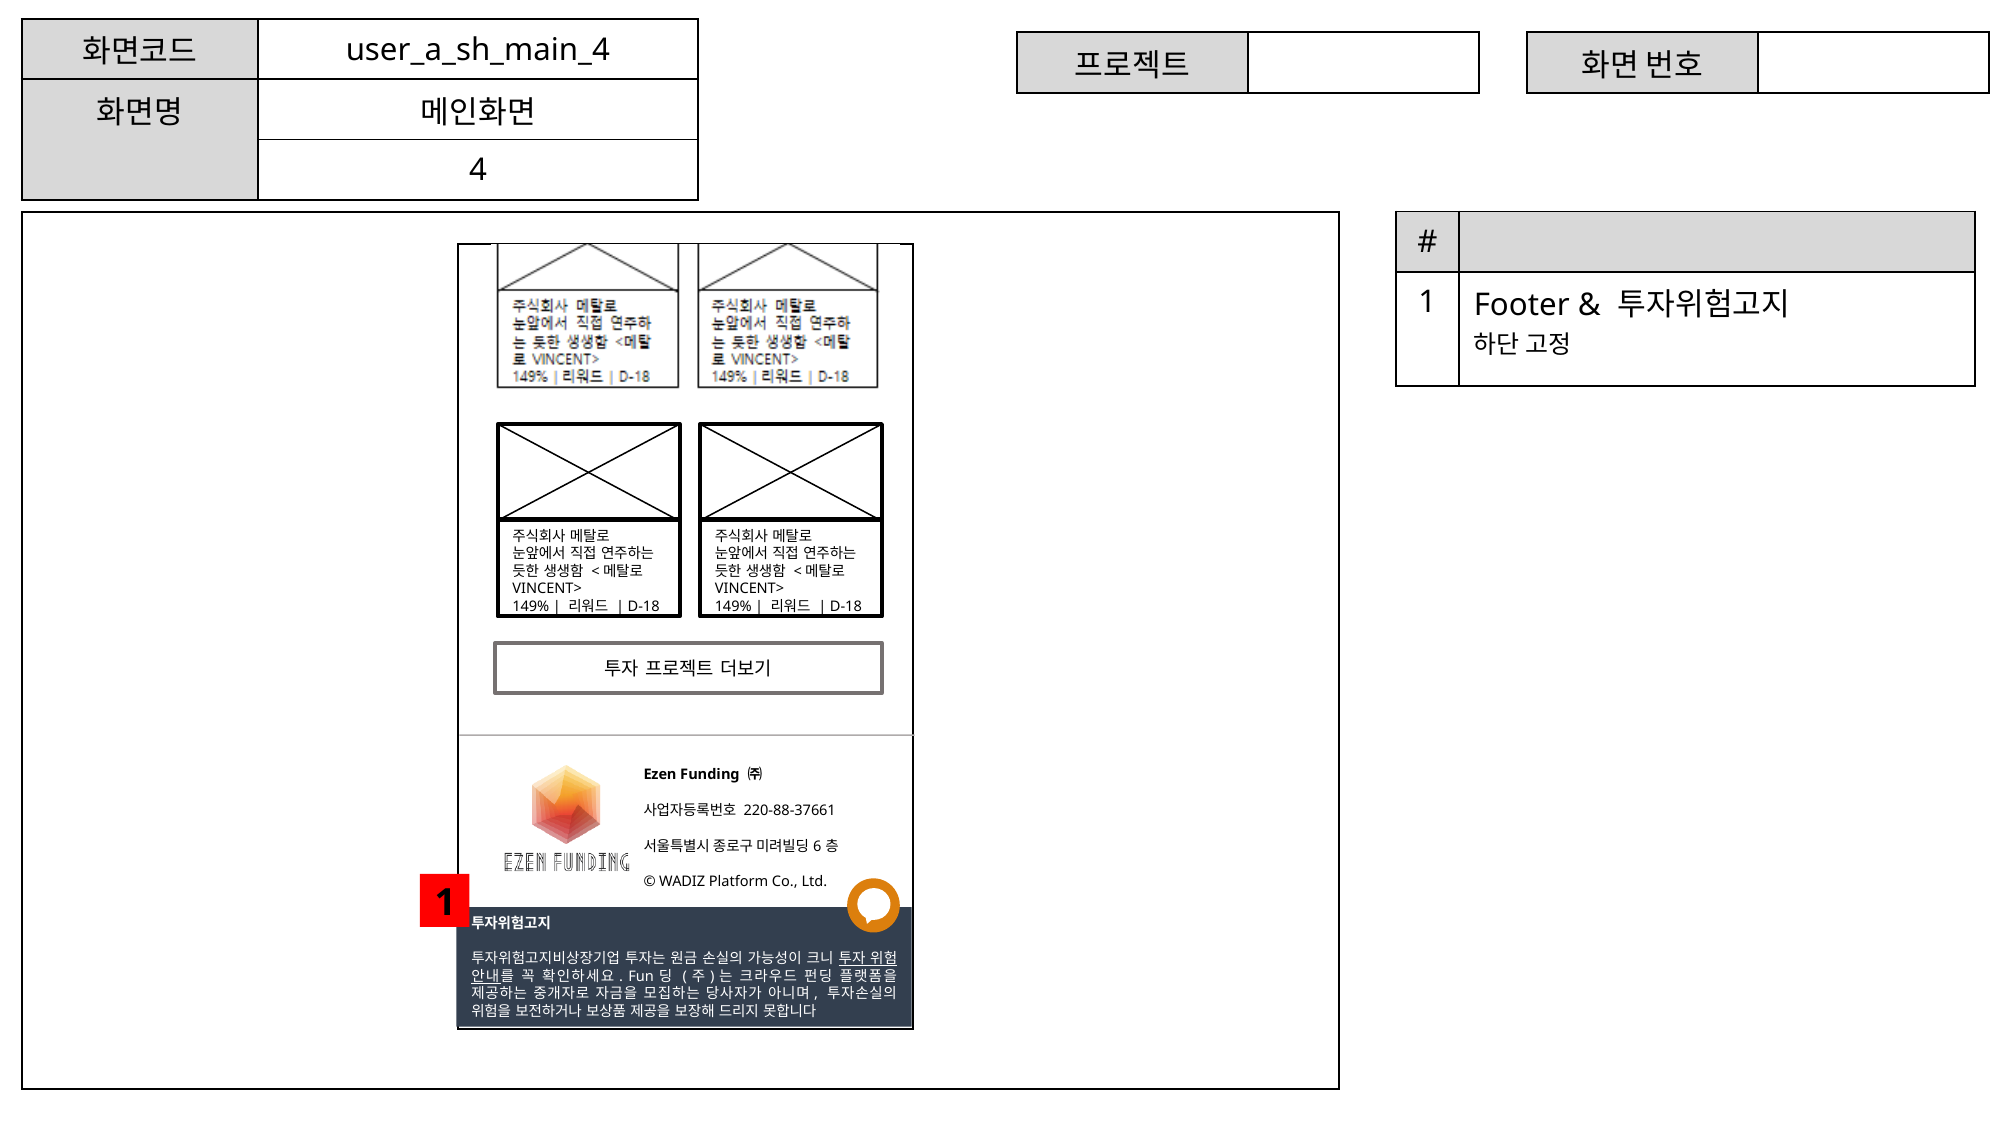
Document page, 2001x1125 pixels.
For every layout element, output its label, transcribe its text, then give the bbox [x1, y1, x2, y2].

table_header # [1397, 212, 1458, 271]
table_cell 화면명 [23, 80, 257, 199]
table_cell © WADIZ Platform Co., Ltd. [641, 864, 950, 900]
picture [490, 244, 901, 404]
table_header Ezen Funding ㈜ [643, 755, 950, 792]
table_header 화면 번호 [1528, 33, 1757, 92]
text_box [699, 423, 883, 617]
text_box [497, 423, 680, 617]
table_header [1460, 212, 1974, 271]
table_cell 4 [259, 140, 697, 199]
table_header [1759, 33, 1988, 92]
table_header user_a_sh_main_4 [259, 20, 697, 78]
picture [491, 746, 639, 895]
text_box [457, 860, 841, 907]
text_box 투자위험고지 투자위험고지비상장기업 투자는 원금 손실의 가능성이 크니 투자 위험 안내를 꼭 확인하세요. Fun딩 (주)는 크라우드 펀딩 플랫폼을 제공하는 중개자로 자금을 모집하는 당사자가 아니며, 투자손실의 위험을 보전하거나 보상품 제공을 보장해 드리지 못합니다 [456, 907, 912, 1027]
table_cell 1 [1397, 273, 1458, 385]
table_cell 서울특별시 종로구 미려빌딩6층 [643, 828, 950, 864]
table_cell 사업자등록번호 220-88-37661 [643, 792, 950, 828]
text_box [454, 550, 914, 860]
text_box [457, 900, 914, 1029]
table_header [1249, 33, 1478, 92]
text_box 1 [419, 873, 470, 927]
text_box 투자 프로젝트 더보기 [493, 641, 884, 695]
table_cell 메인화면 [259, 80, 697, 139]
text_box [21, 211, 1340, 1090]
table_header 화면코드 [23, 20, 257, 78]
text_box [846, 878, 901, 933]
table_header 프로젝트 [1018, 33, 1247, 92]
text_box [457, 243, 914, 550]
table_cell Footer & 투자위험고지 하단 고정 [1460, 273, 1974, 385]
